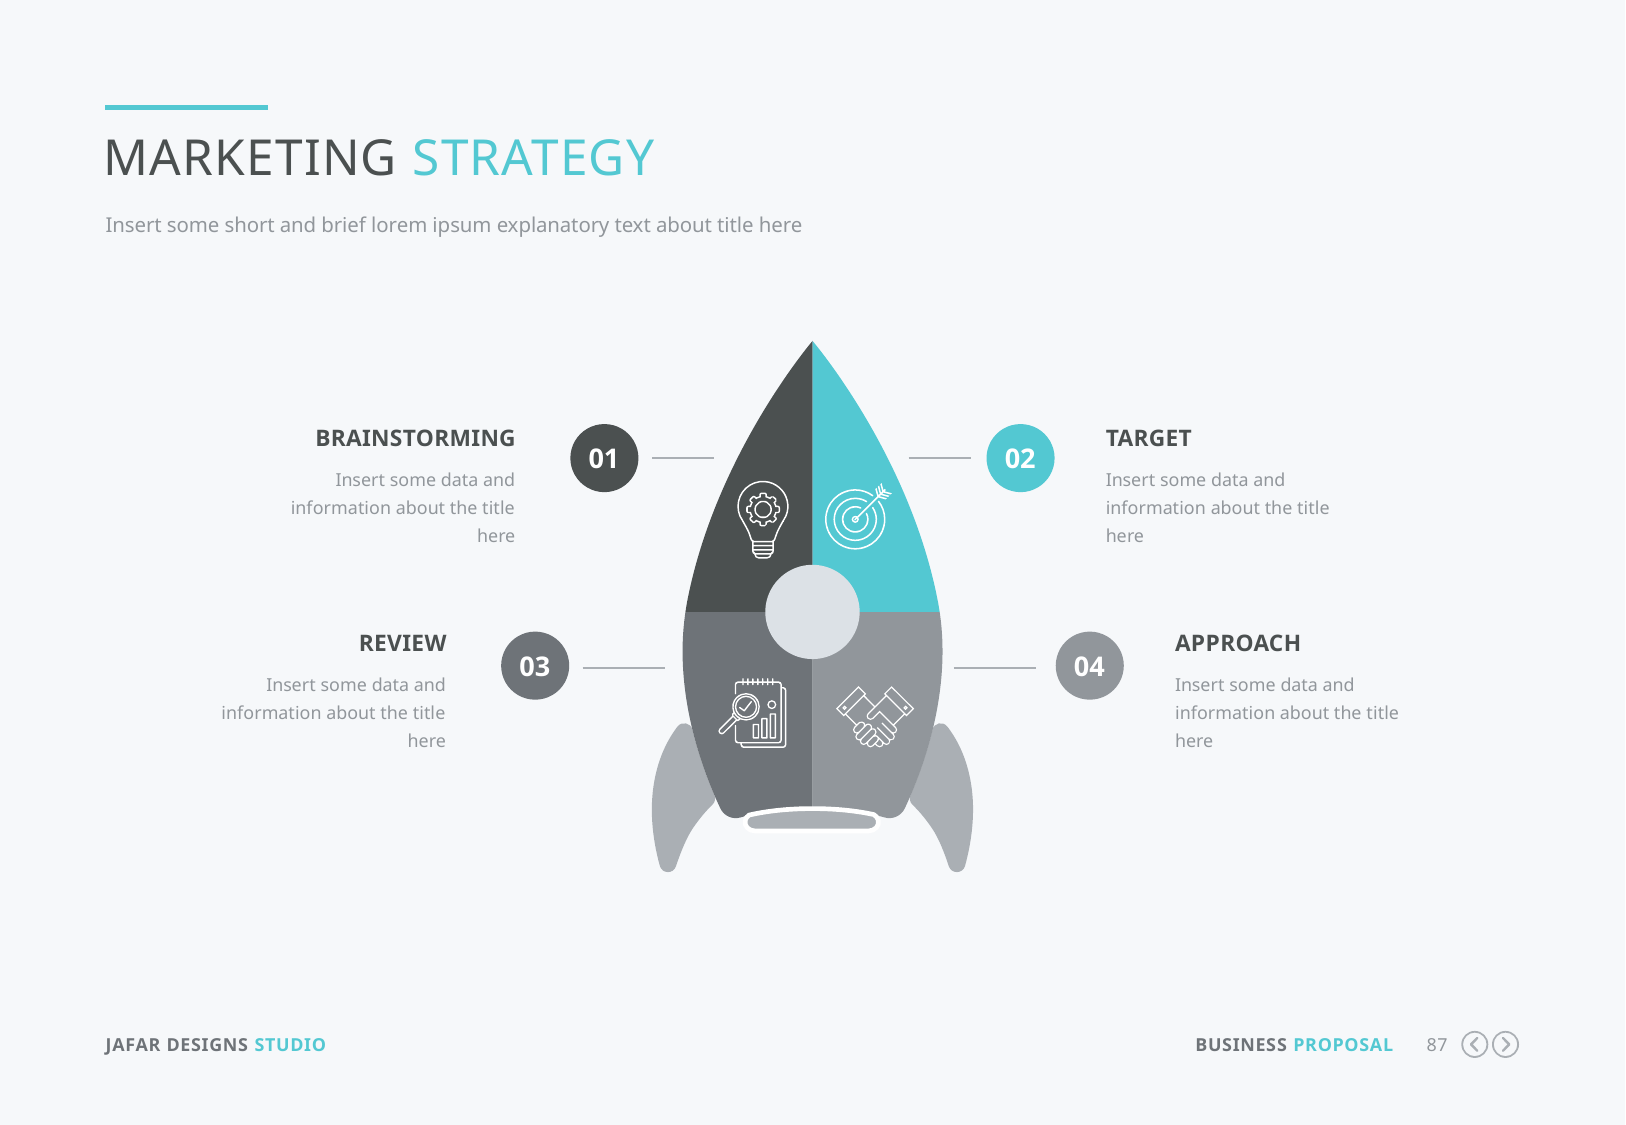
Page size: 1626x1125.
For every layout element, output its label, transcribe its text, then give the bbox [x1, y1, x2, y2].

list Marketing Strategy [103, 125, 1518, 188]
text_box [181, 628, 447, 725]
list Insert some short and brief lorem ipsum explanatory text about title here [105, 209, 1519, 241]
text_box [1055, 631, 1124, 700]
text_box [501, 631, 570, 700]
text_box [648, 340, 977, 875]
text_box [250, 424, 516, 520]
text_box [570, 424, 639, 493]
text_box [1174, 628, 1440, 725]
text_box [1105, 424, 1371, 520]
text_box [986, 424, 1055, 493]
